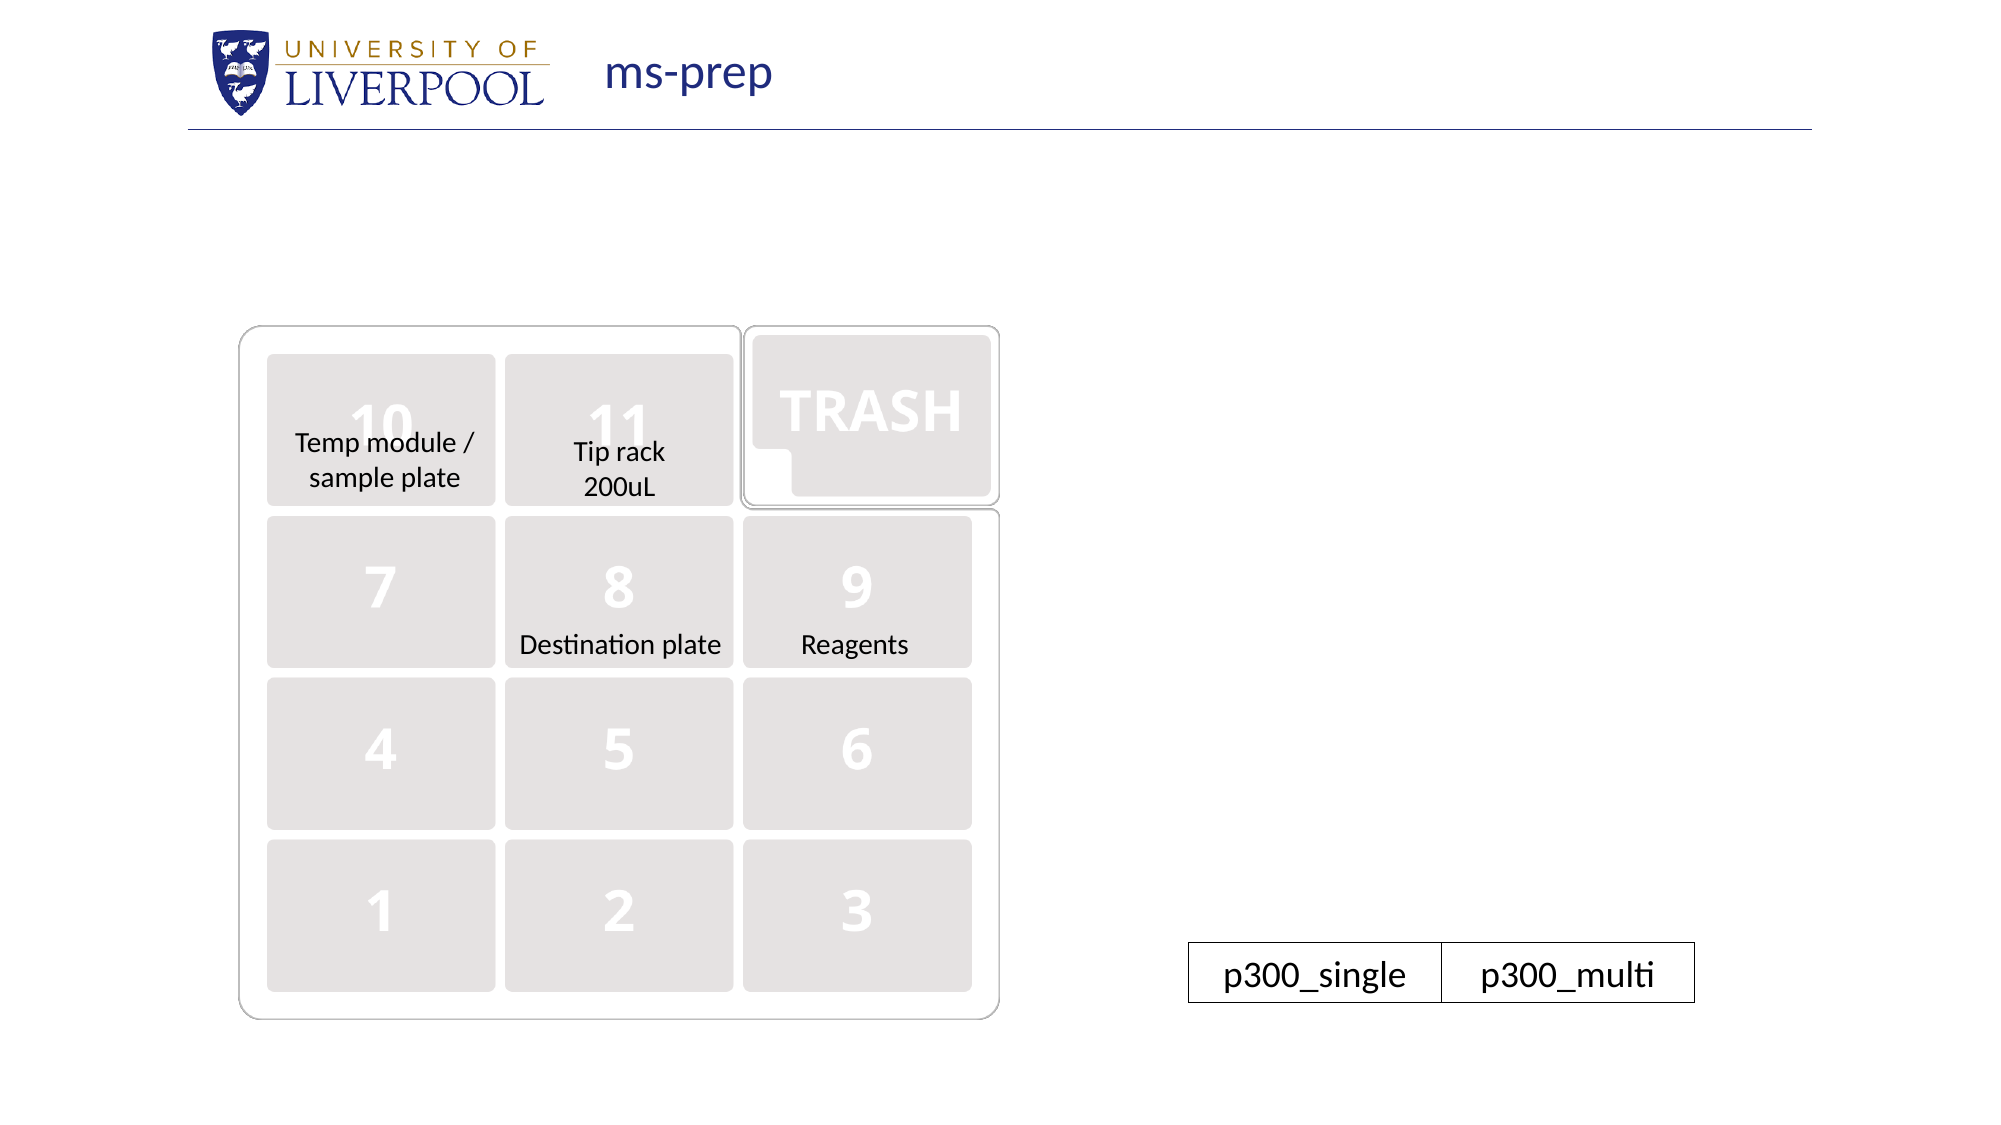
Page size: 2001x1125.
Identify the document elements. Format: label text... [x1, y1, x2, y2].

text_box p300_single [1188, 942, 1441, 1003]
picture [212, 30, 550, 116]
picture [238, 325, 1001, 1020]
text_box p300_multi [1441, 942, 1695, 1003]
text_box ms-prep [589, 30, 1788, 106]
